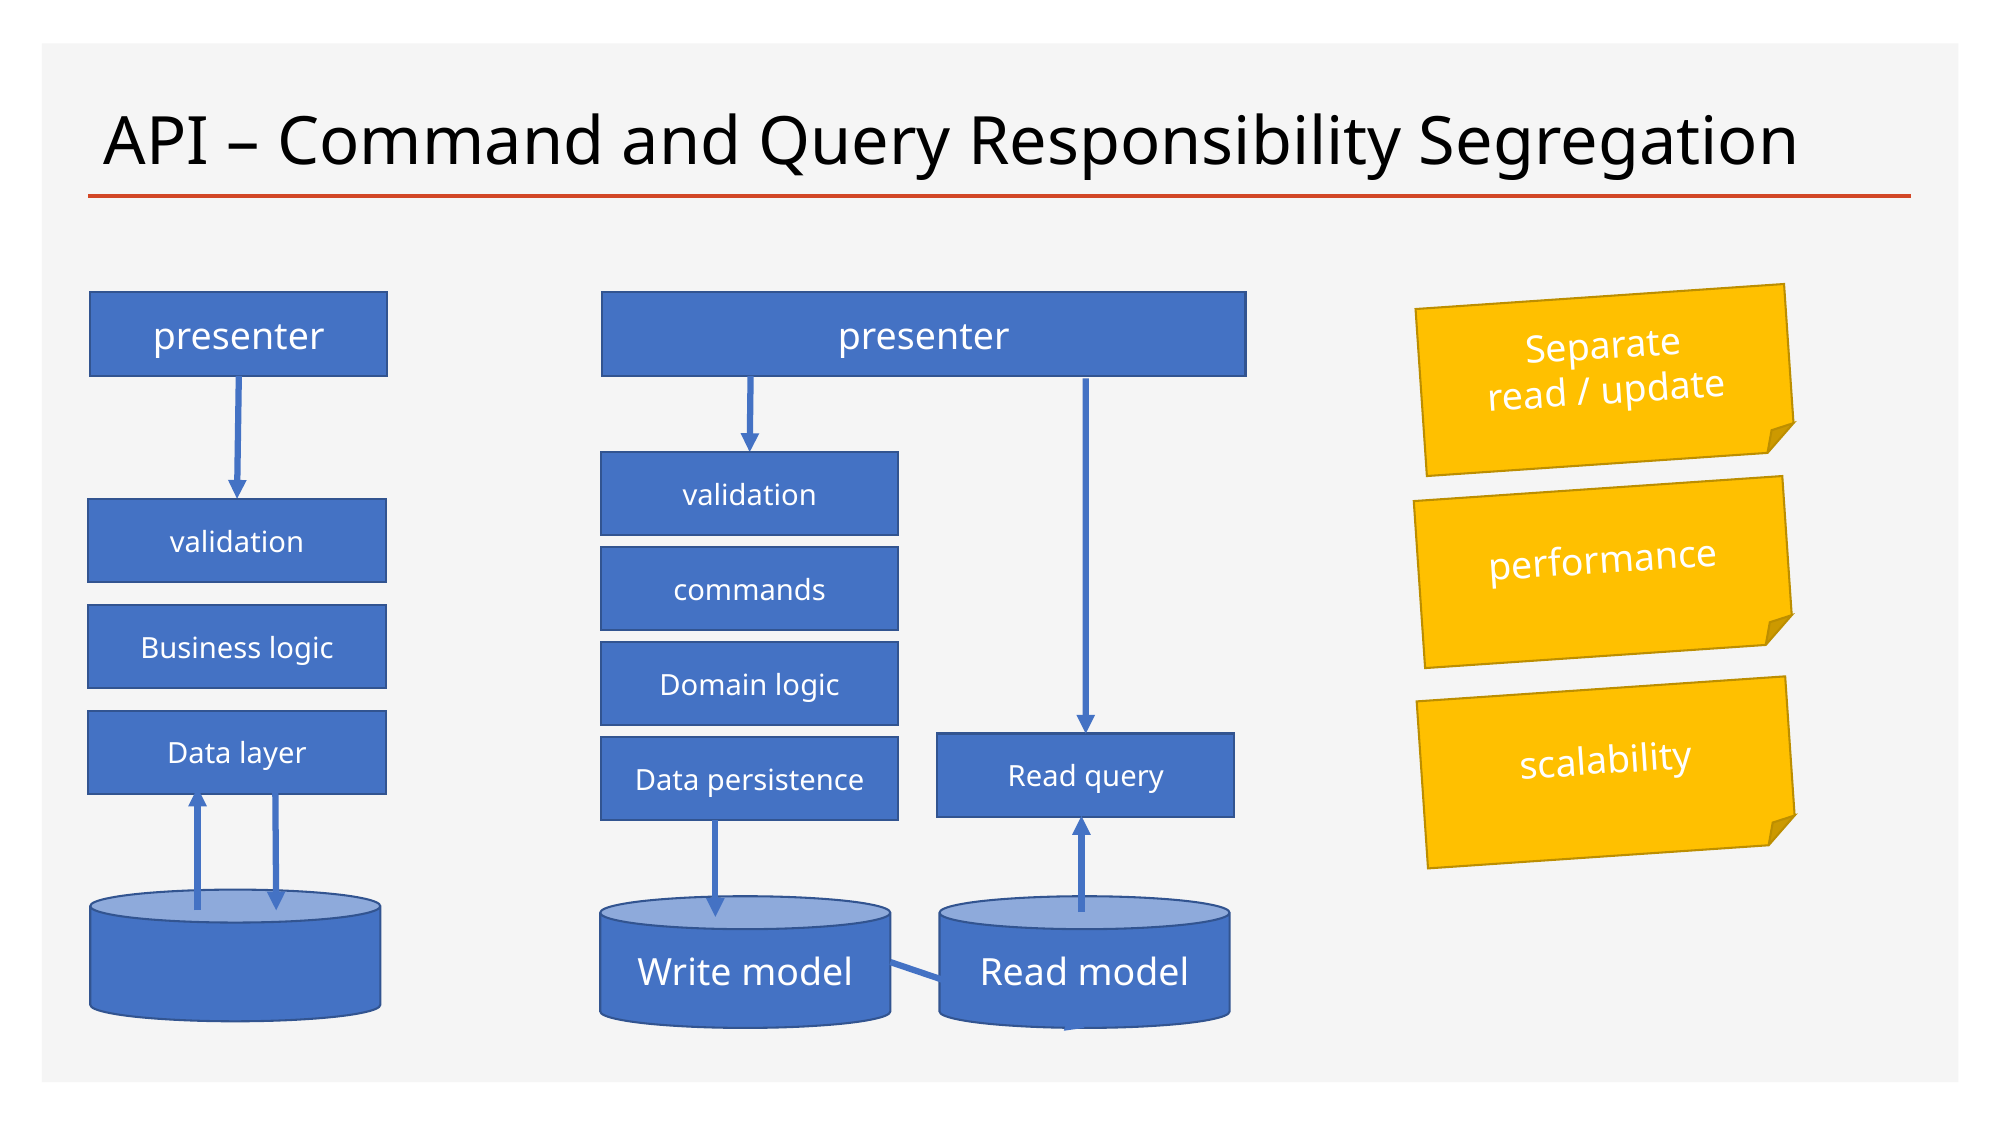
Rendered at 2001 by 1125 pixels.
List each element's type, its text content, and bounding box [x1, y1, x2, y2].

text_box presenter [601, 291, 1247, 377]
title API – Command and Query Responsibility Segregation [88, 59, 1912, 187]
text_box Data layer [87, 710, 387, 795]
text_box Business logic [87, 604, 387, 689]
text_box [89, 889, 382, 1023]
text_box scalability [1415, 675, 1798, 870]
text_box Separate read / update [1414, 282, 1797, 478]
text_box Read model [938, 895, 1231, 1029]
text_box Data persistence [600, 736, 899, 821]
text_box Write model [599, 895, 892, 1029]
text_box [201, 888, 272, 892]
text_box Domain logic [600, 641, 899, 726]
text_box commands [600, 546, 899, 631]
text_box validation [87, 498, 387, 583]
text_box performance [1412, 474, 1795, 670]
text_box presenter [89, 291, 388, 377]
text_box validation [600, 451, 899, 536]
text_box Read query [936, 732, 1235, 818]
